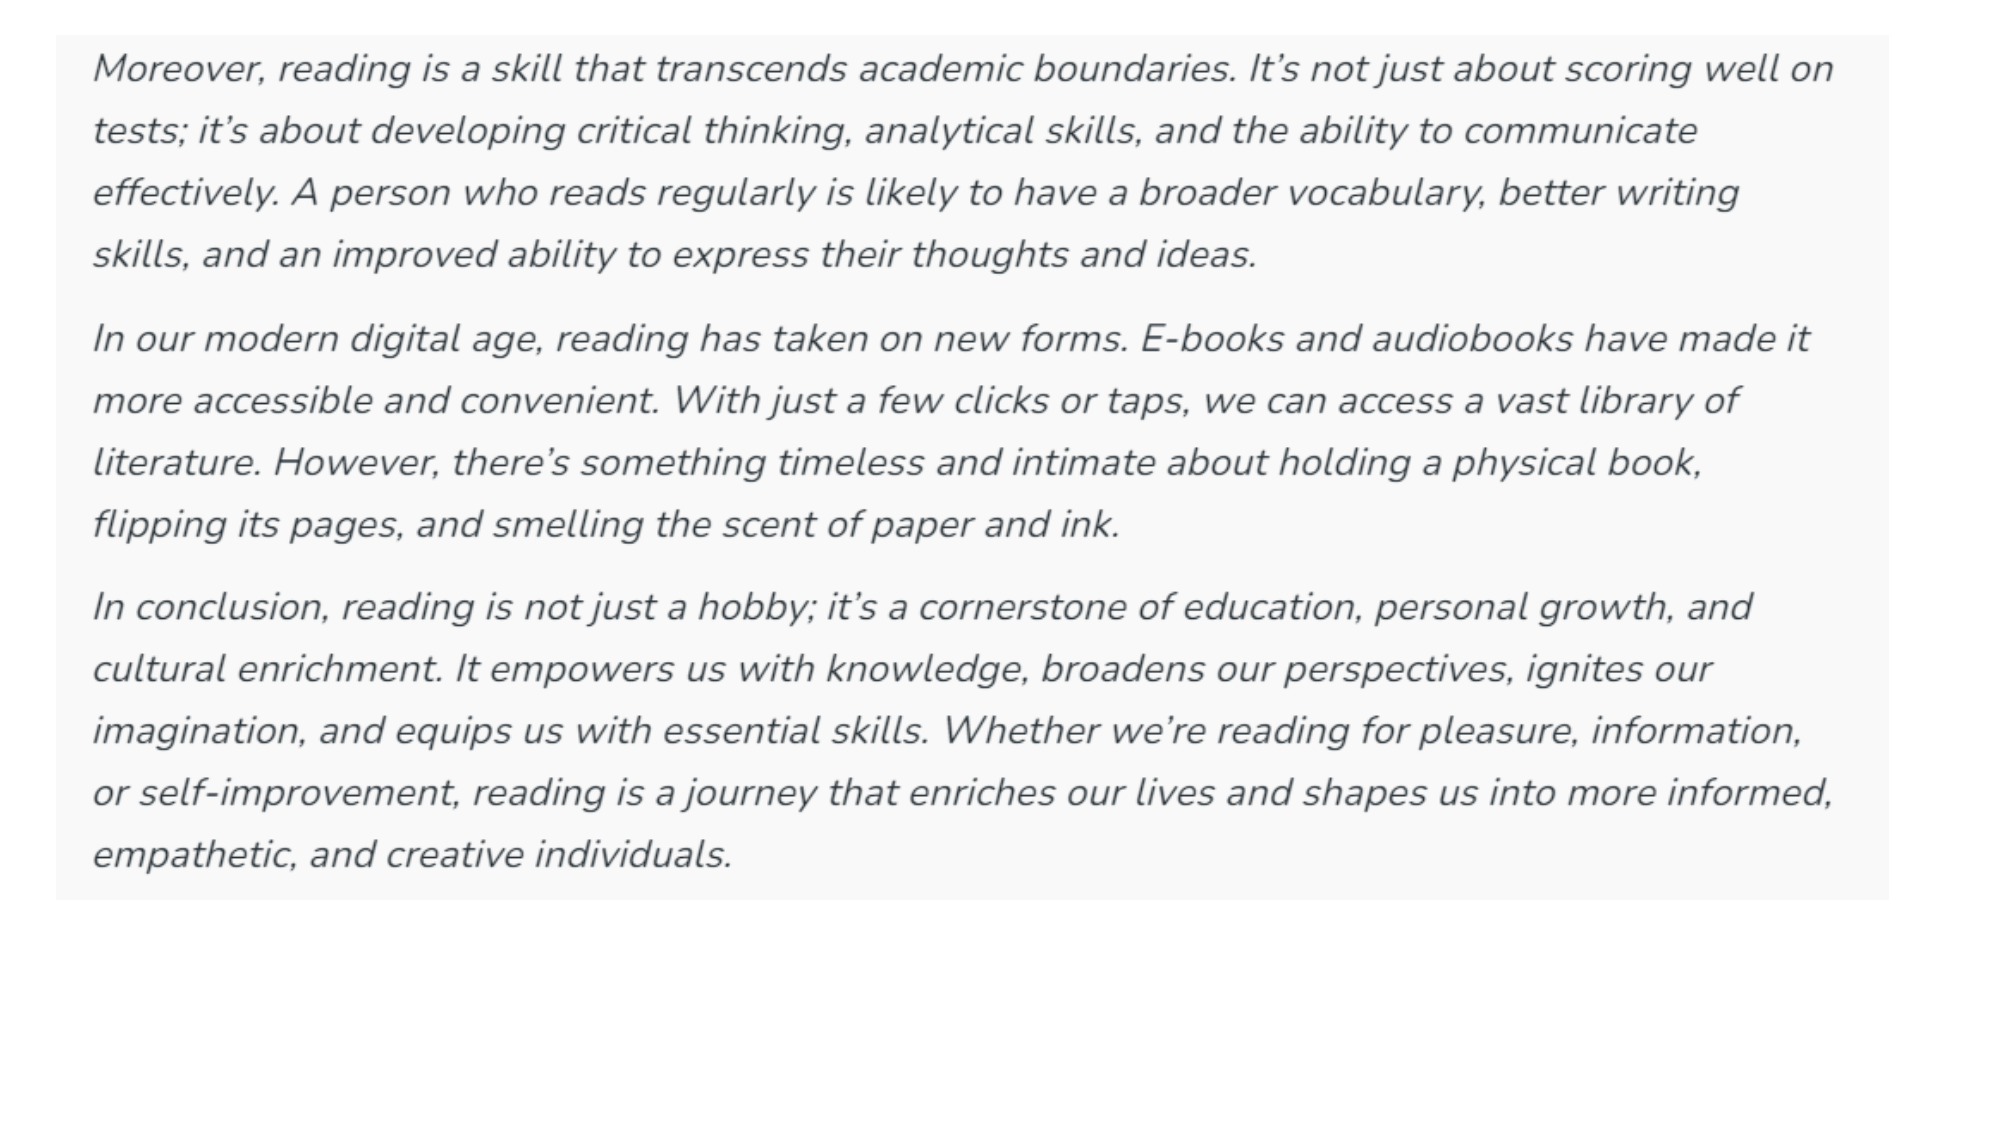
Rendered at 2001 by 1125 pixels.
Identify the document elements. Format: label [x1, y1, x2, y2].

picture [56, 35, 1890, 900]
